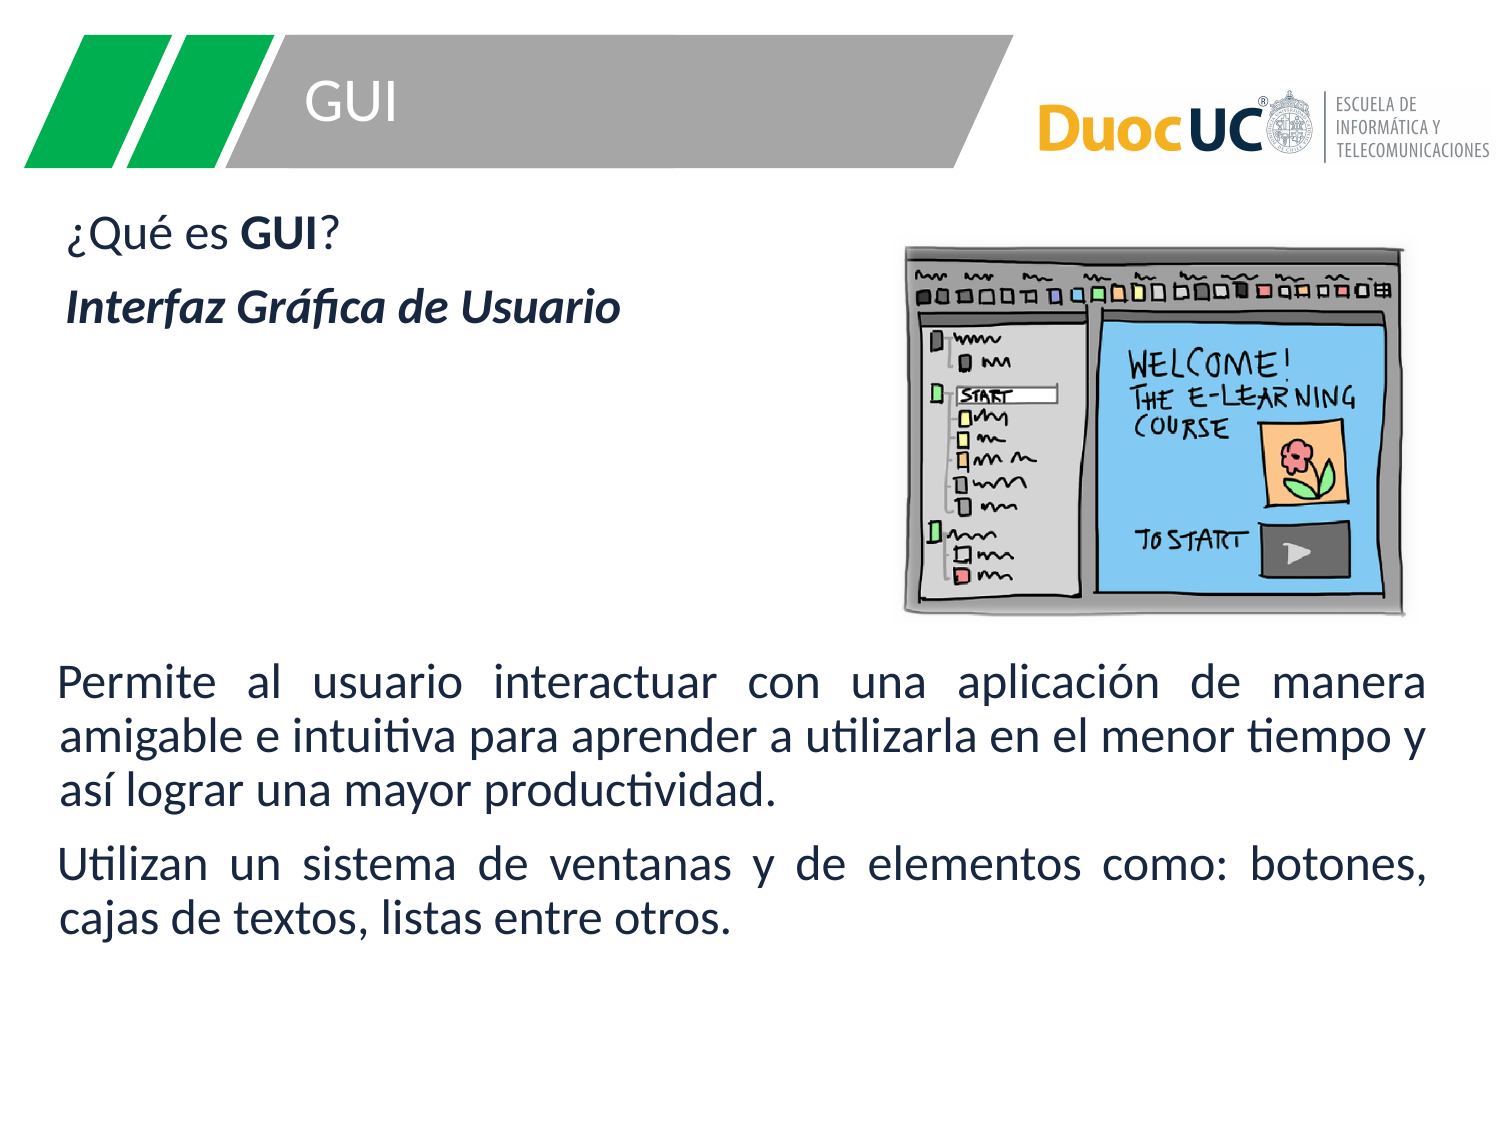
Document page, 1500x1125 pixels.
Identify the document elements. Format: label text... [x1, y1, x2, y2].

picture [1038, 88, 1490, 165]
picture [892, 233, 1420, 625]
title GUI [289, 34, 674, 169]
list ¿Qué es GUI? Interfaz Gráfica de Usuario Permite al usuario interactuar con una aplicación de manera amigable e intuitiva para aprender a utilizarla en el menor tiempo y así lograr una mayor productividad. Utilizan un sistema de ventanas y de elementos como: botones, cajas de textos, listas entre otros. [41, 198, 1443, 962]
